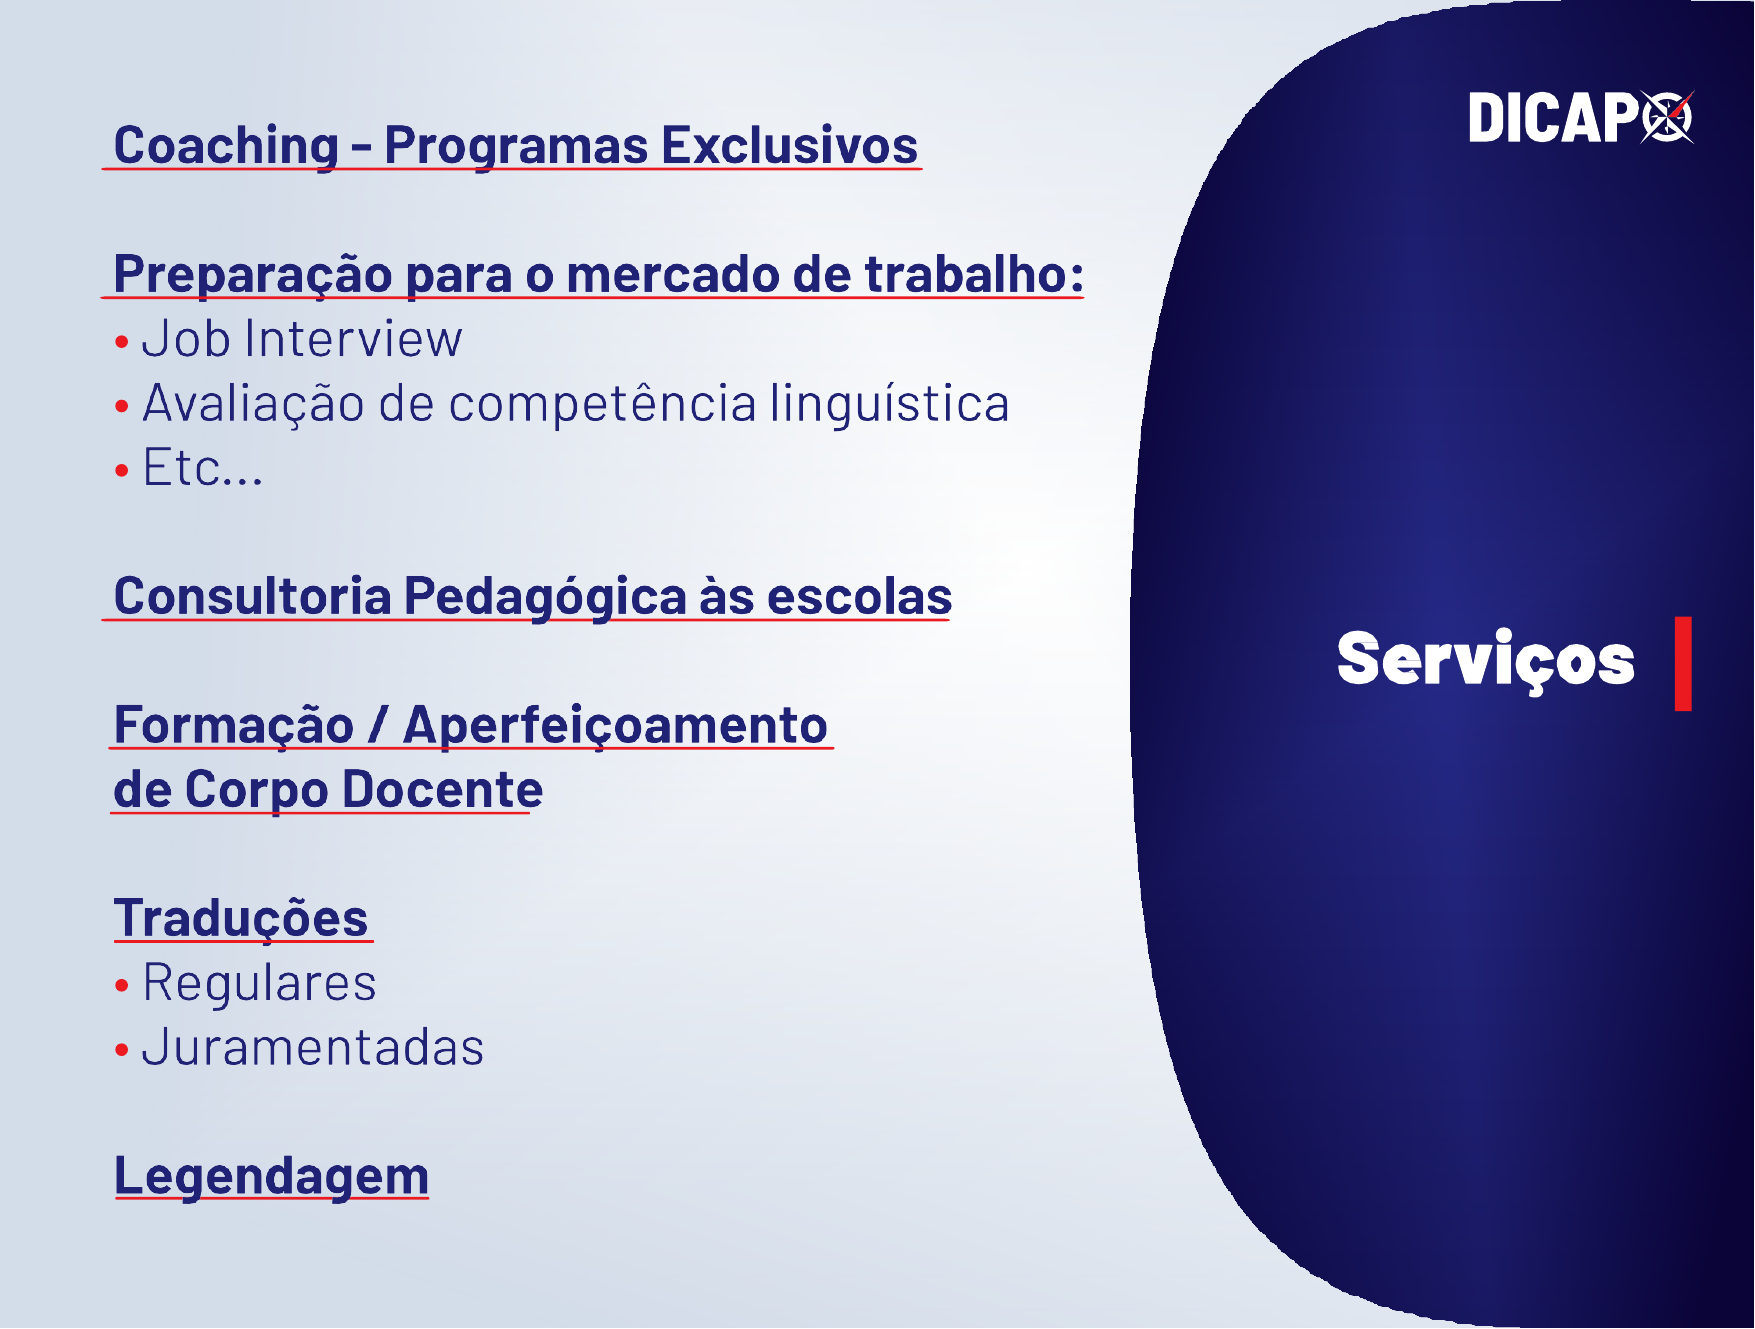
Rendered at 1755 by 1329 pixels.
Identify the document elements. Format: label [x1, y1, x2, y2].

text_box [0, 0, 1755, 1329]
